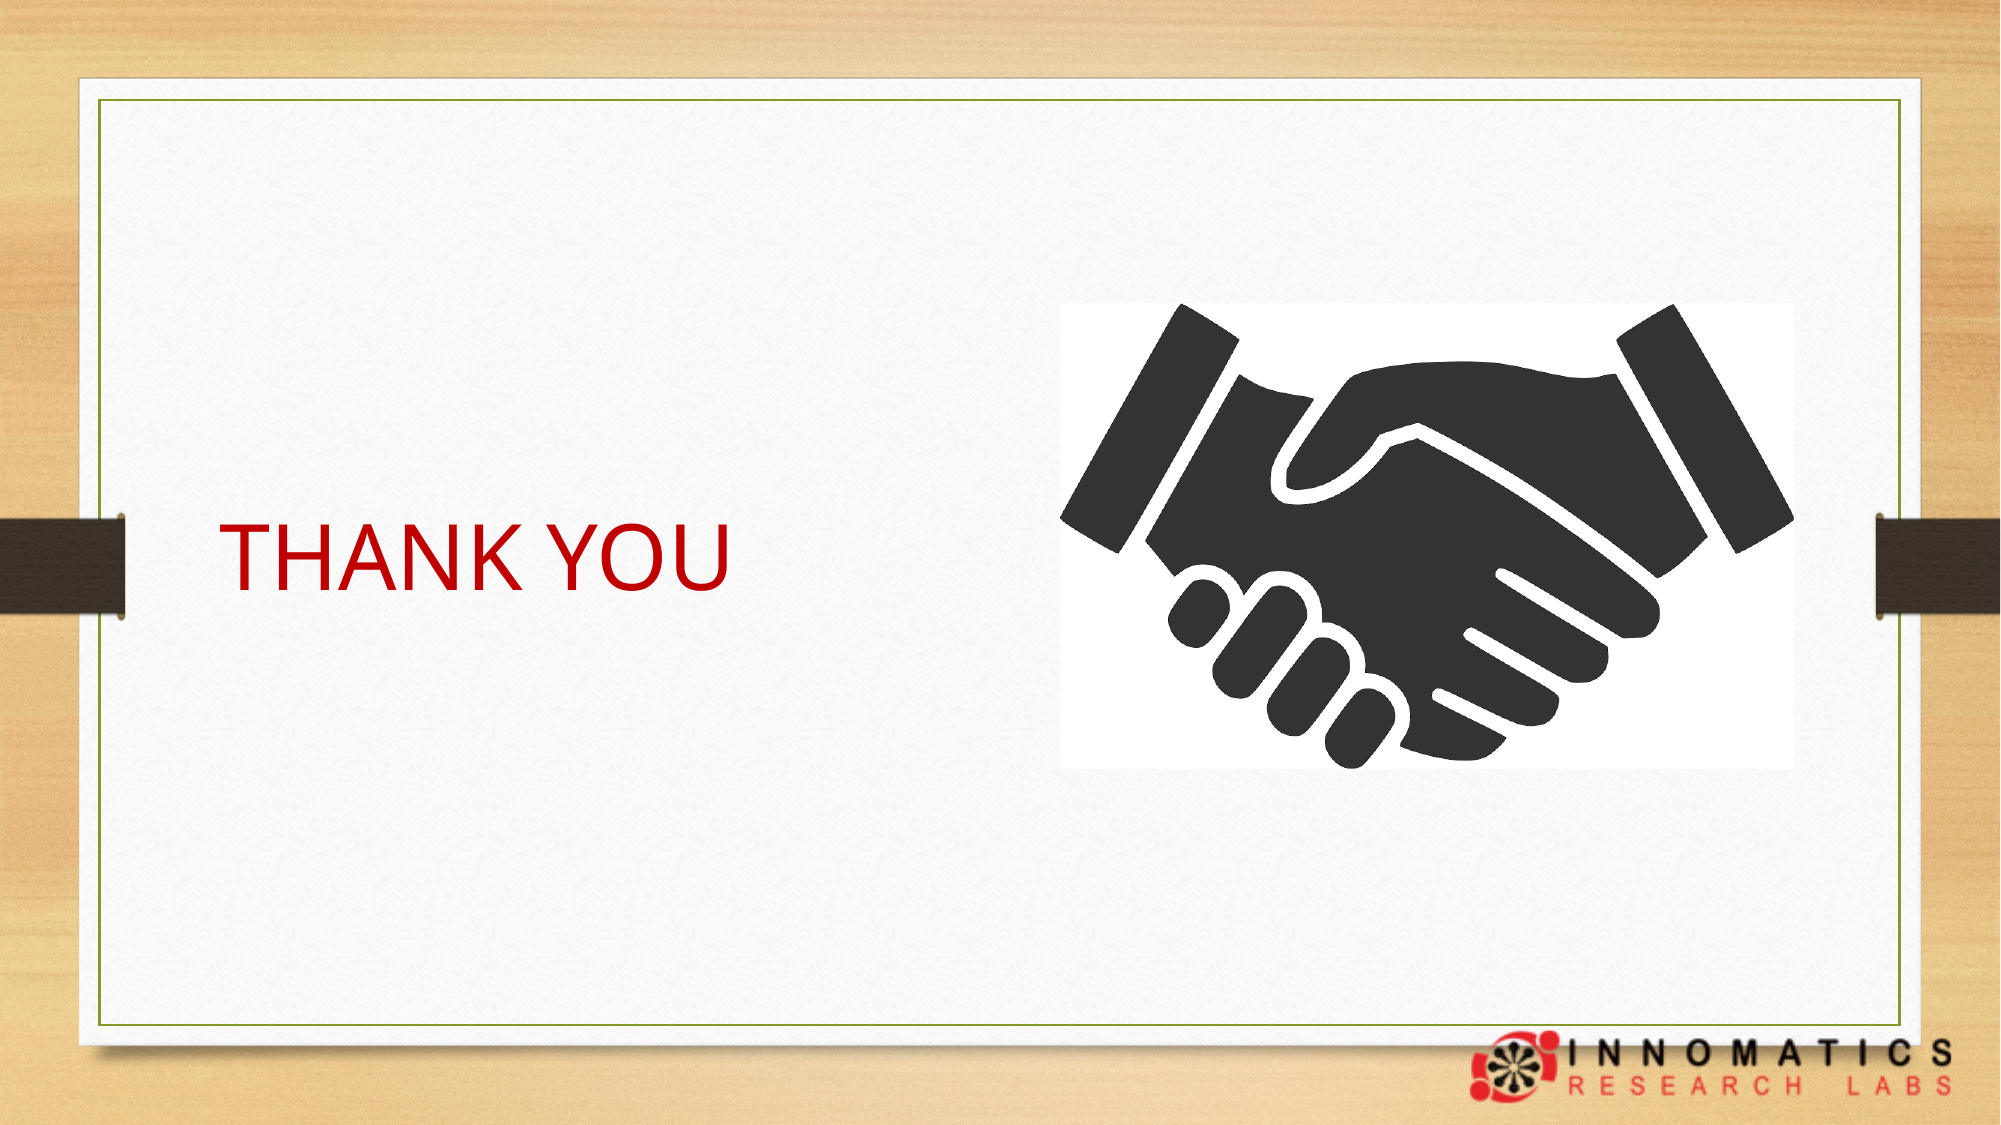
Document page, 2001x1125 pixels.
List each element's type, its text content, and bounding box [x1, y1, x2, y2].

text_box THANK YOU [204, 491, 805, 618]
picture [0, 0, 2001, 1125]
